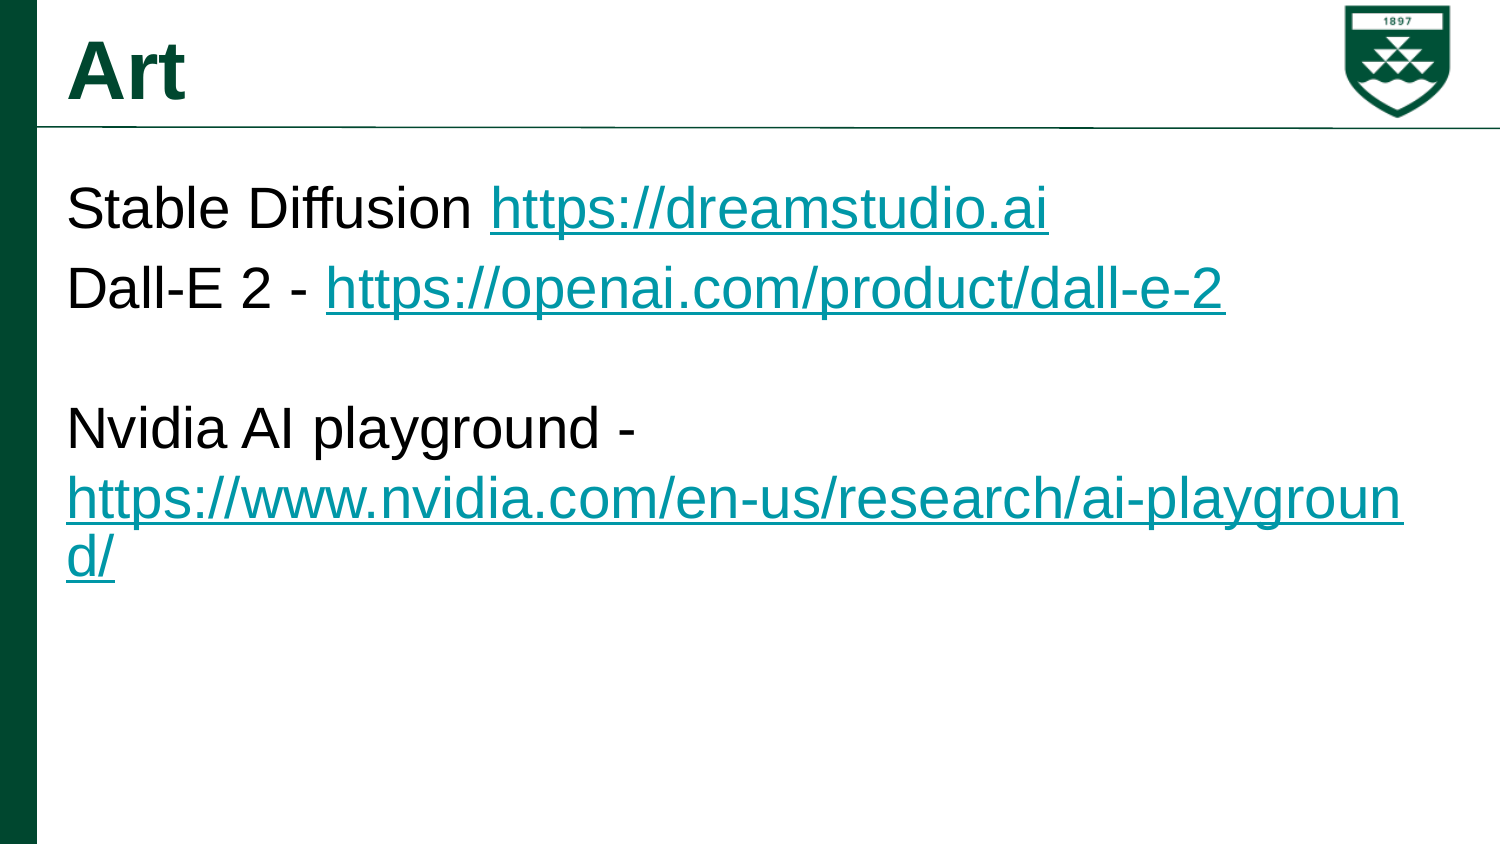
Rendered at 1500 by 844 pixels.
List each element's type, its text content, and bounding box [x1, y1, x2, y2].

title Art [51, 5, 1449, 127]
picture [1449, 5, 1454, 119]
list Stable Diffusion https://dreamstudio.ai Dall-E 2 - https://openai.com/product/dall-e-2 Nvidia AI playground - https://www.nvidia.com/en-us/research/ai-playground/ [51, 155, 1449, 815]
